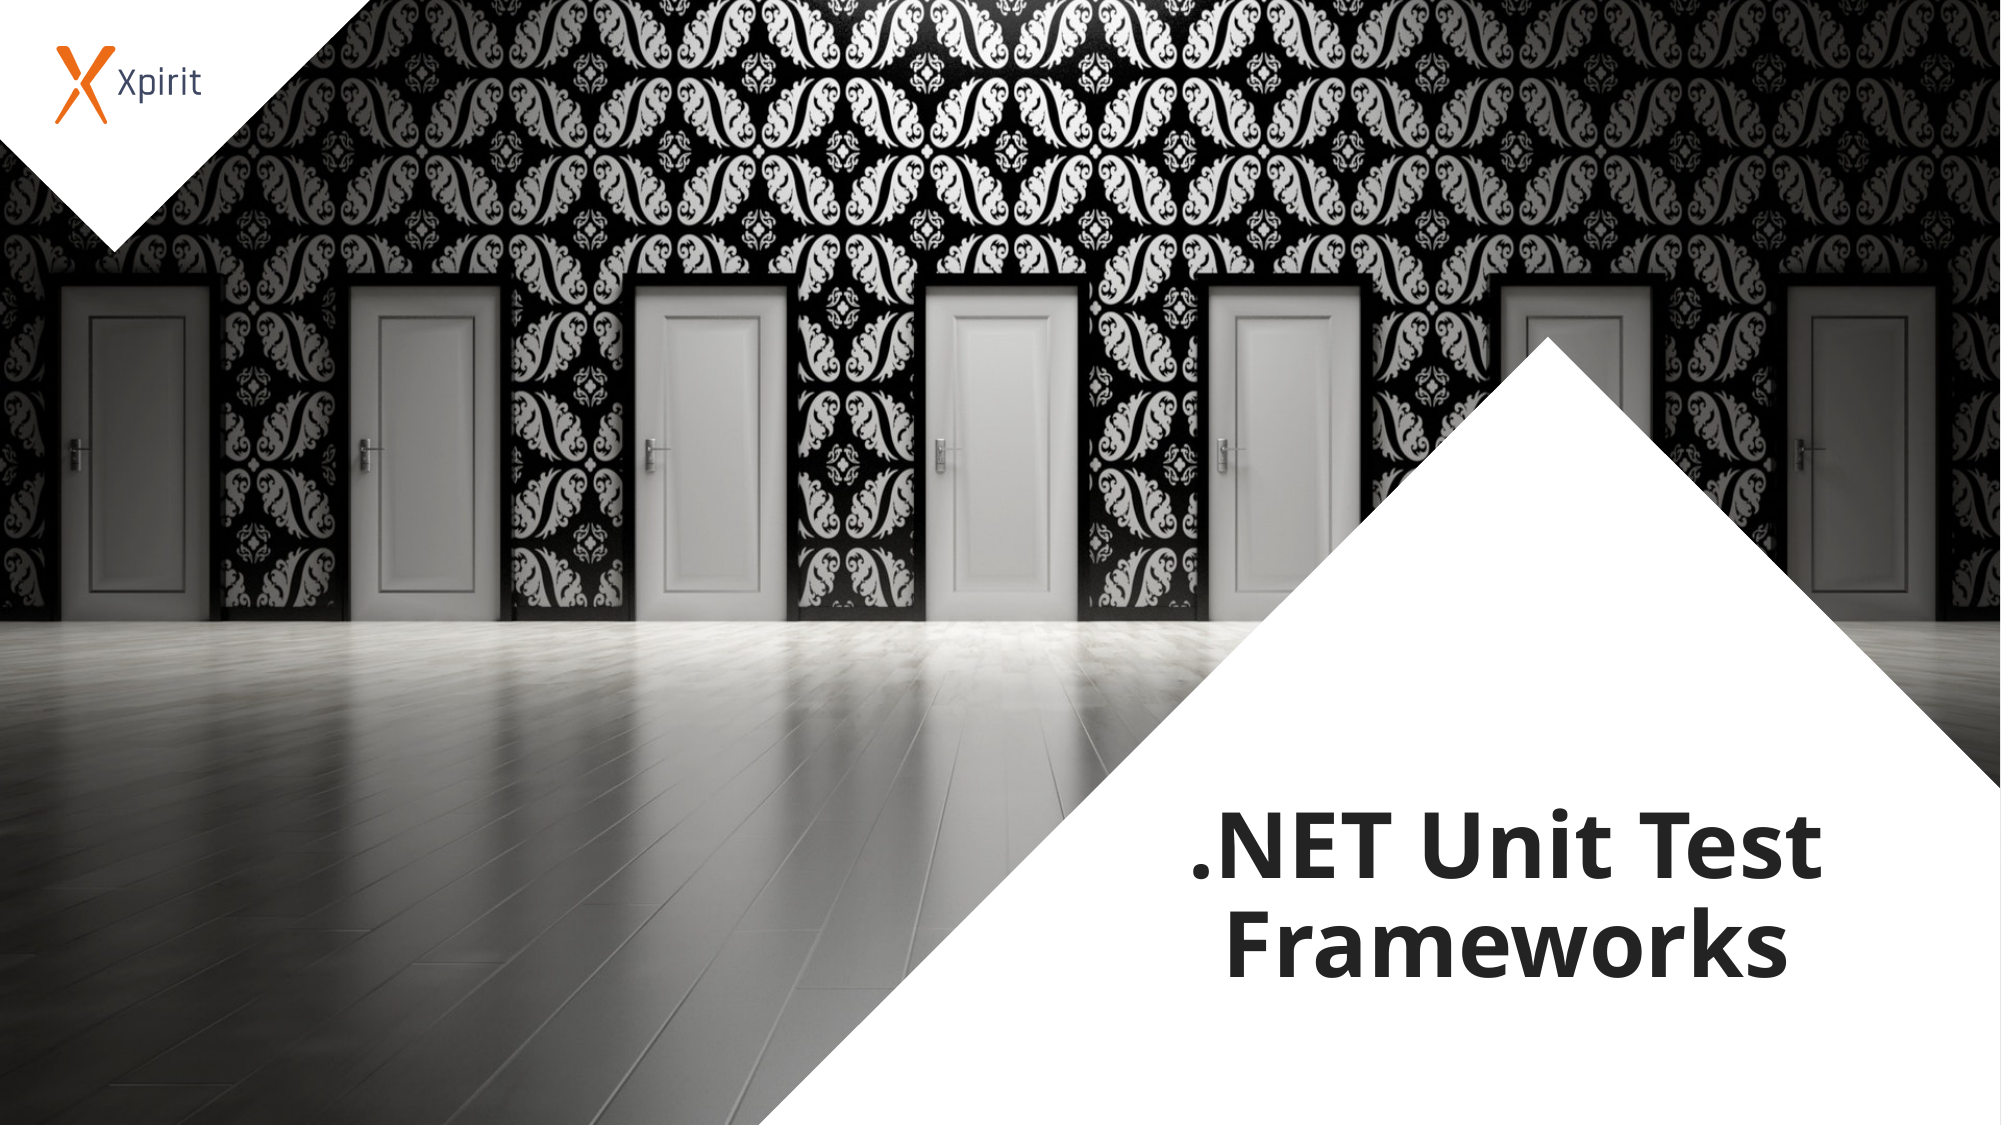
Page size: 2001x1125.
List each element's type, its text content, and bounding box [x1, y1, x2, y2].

picture [0, 0, 2001, 1125]
list .NET Unit Test Frameworks [1149, 740, 1864, 1056]
picture [55, 46, 201, 124]
